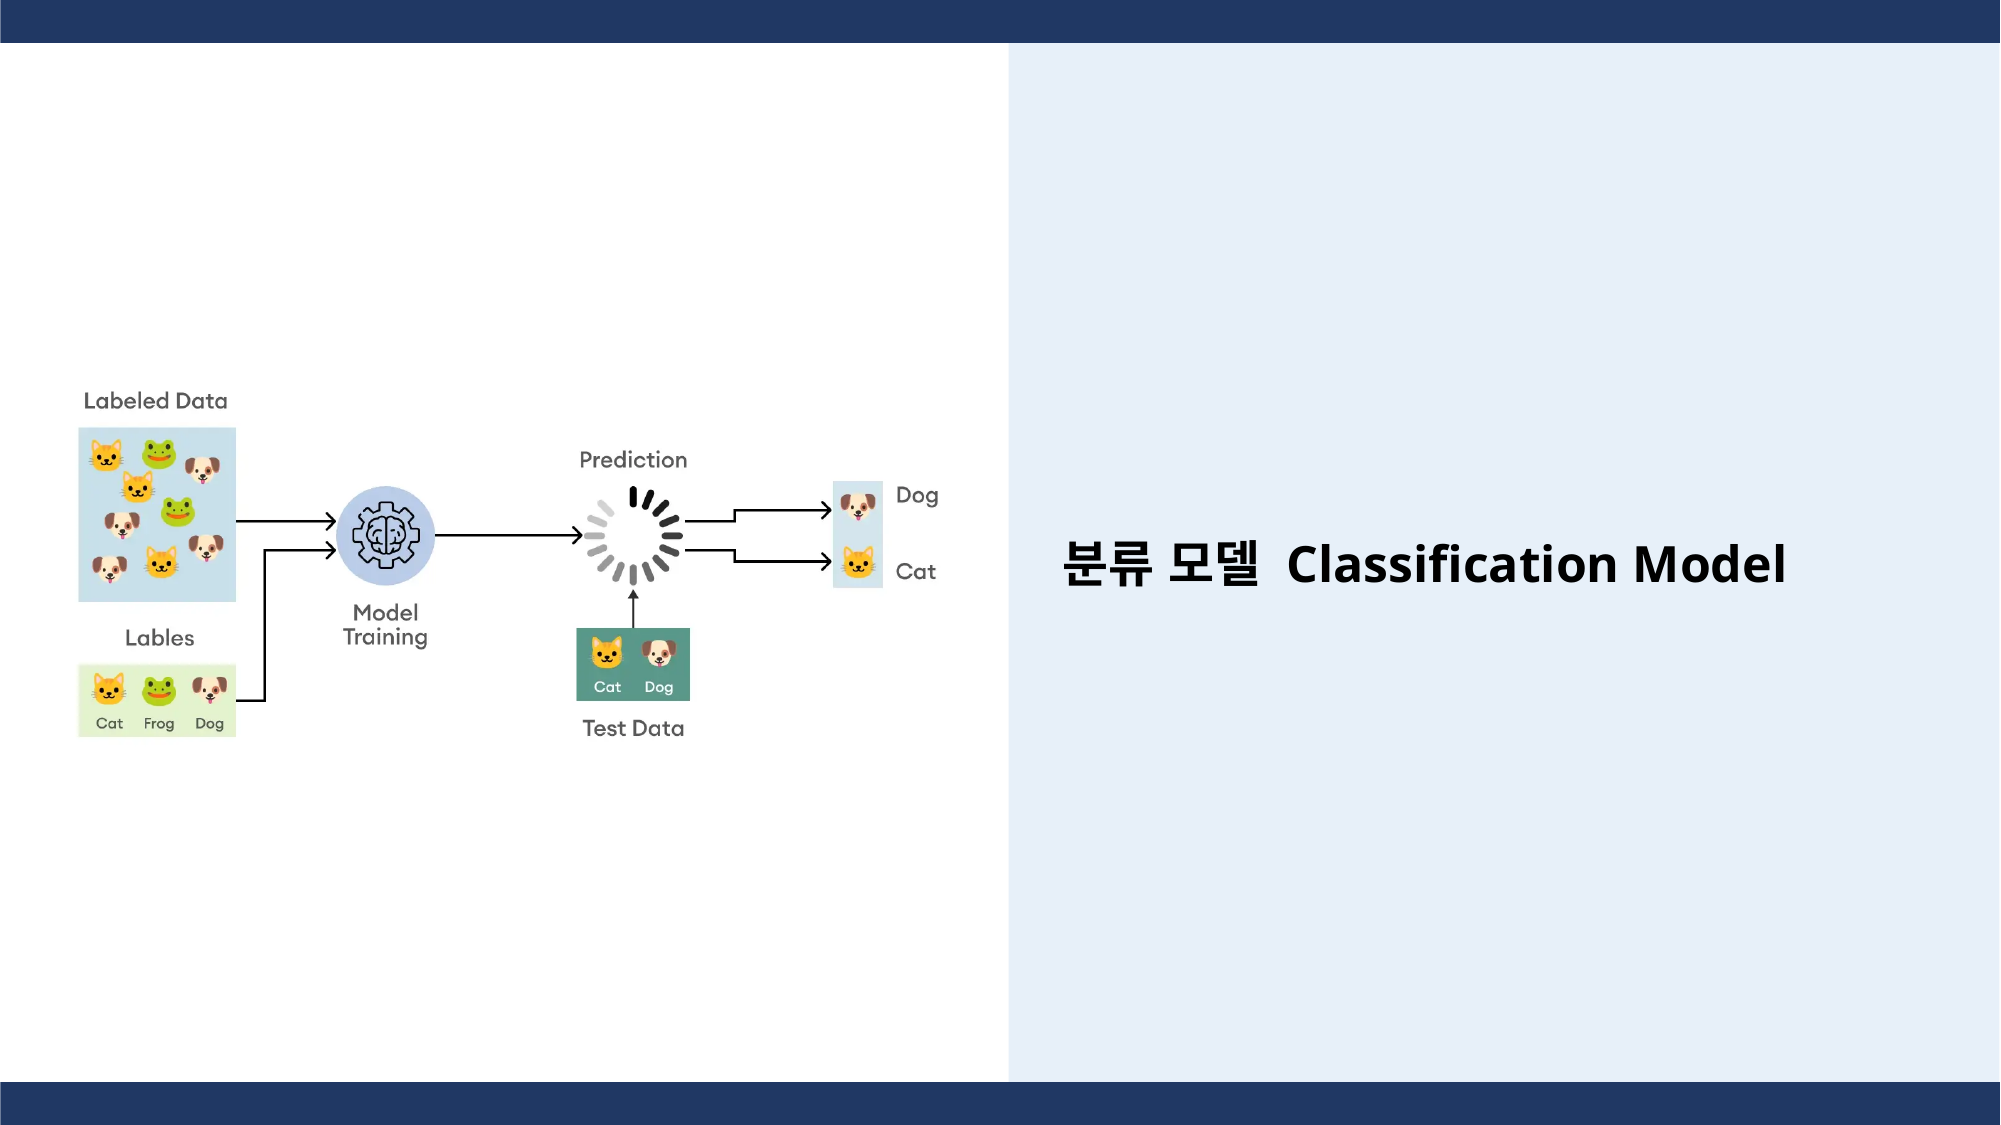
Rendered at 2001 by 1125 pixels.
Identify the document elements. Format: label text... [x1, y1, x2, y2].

text_box 분류 모델 Classification Model [1047, 524, 1952, 600]
text_box [0, 1081, 2000, 1125]
text_box [1008, 44, 2000, 1081]
text_box [0, 0, 2000, 44]
text_box [0, 44, 1008, 1081]
picture [28, 369, 978, 753]
